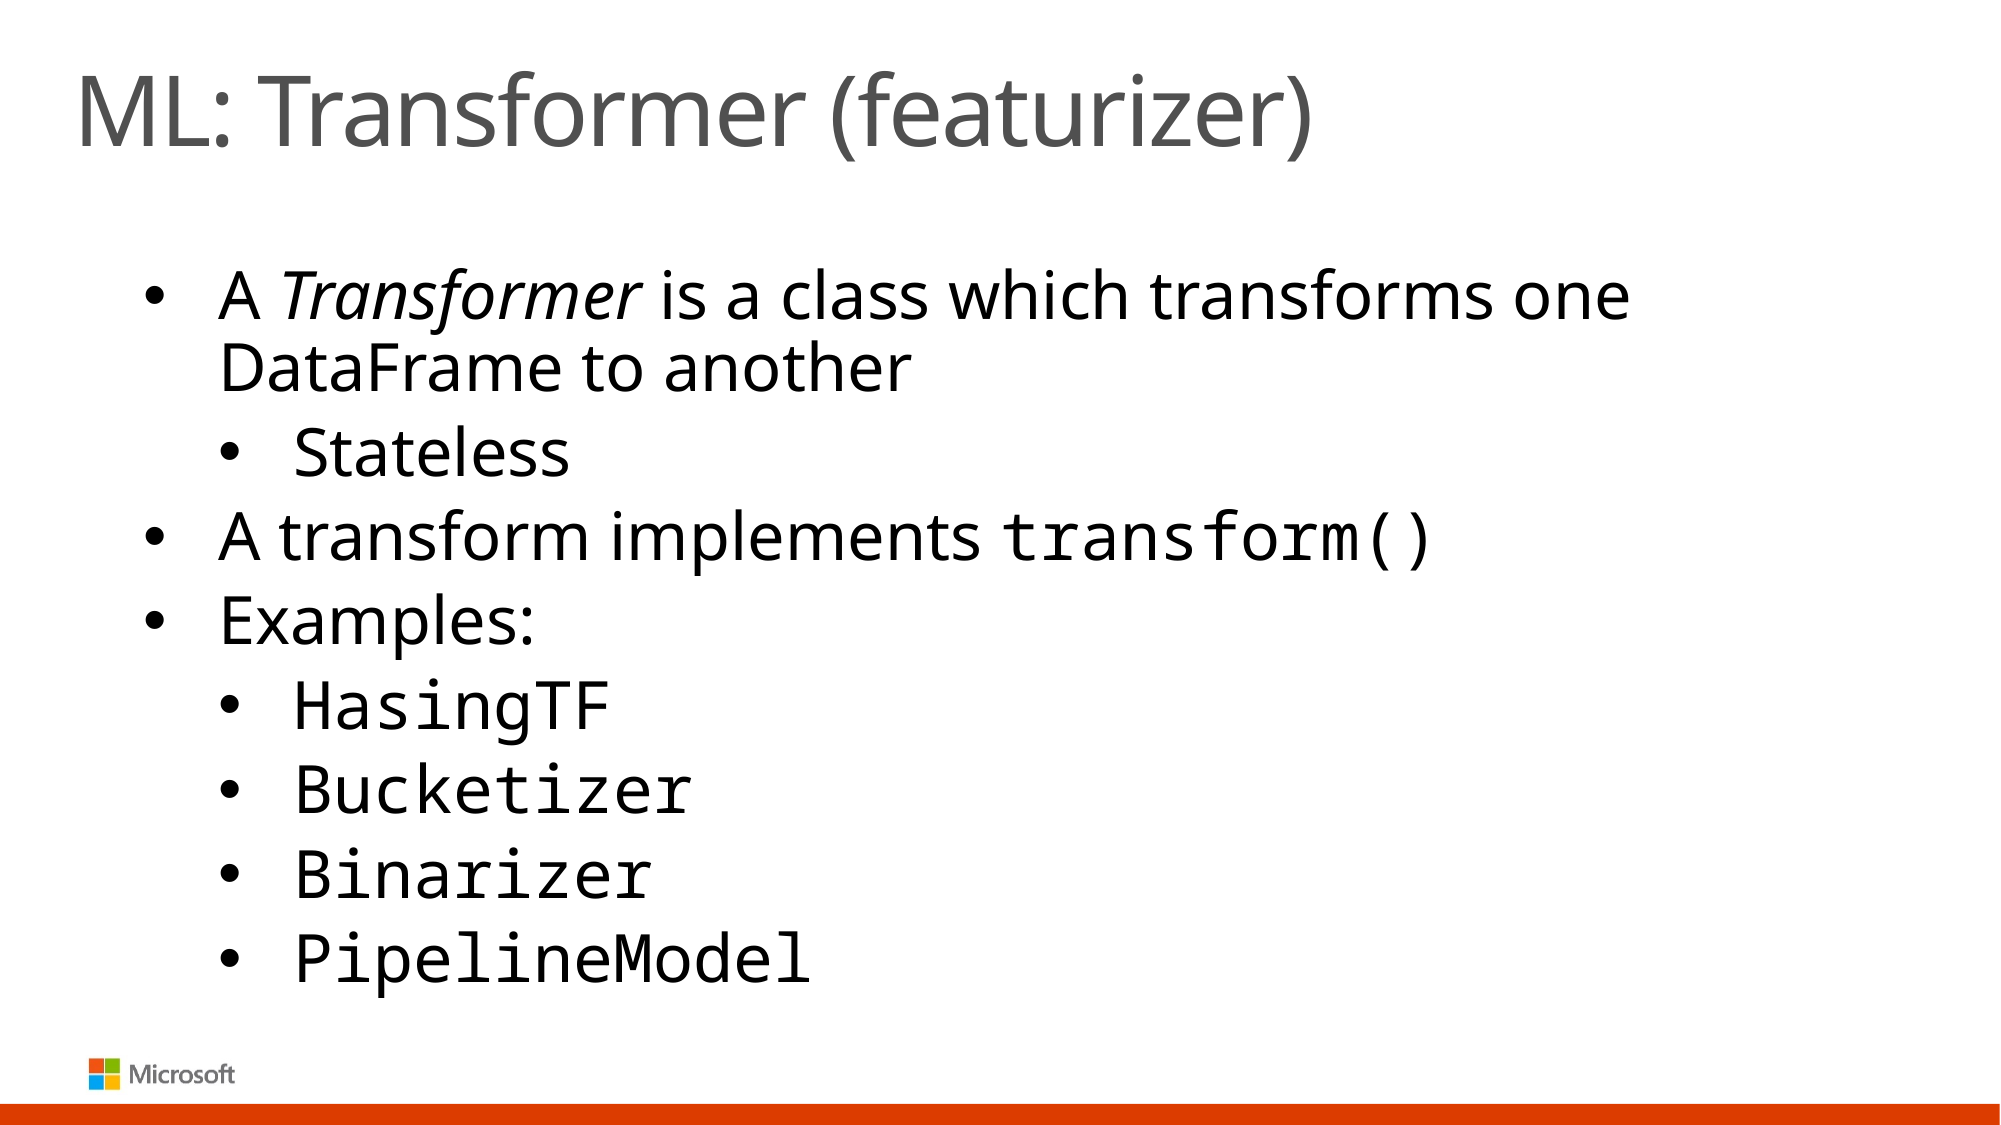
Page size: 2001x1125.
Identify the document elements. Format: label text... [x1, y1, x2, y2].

picture [85, 1055, 240, 1095]
text_box A Transformer is a class which transforms one DataFrame to another Stateless A transform implements transform() Examples: HasingTF Bucketizer Binarizer PipelineModel [113, 238, 1902, 1028]
title ML: Transformer (featurizer) [0, 47, 1956, 200]
